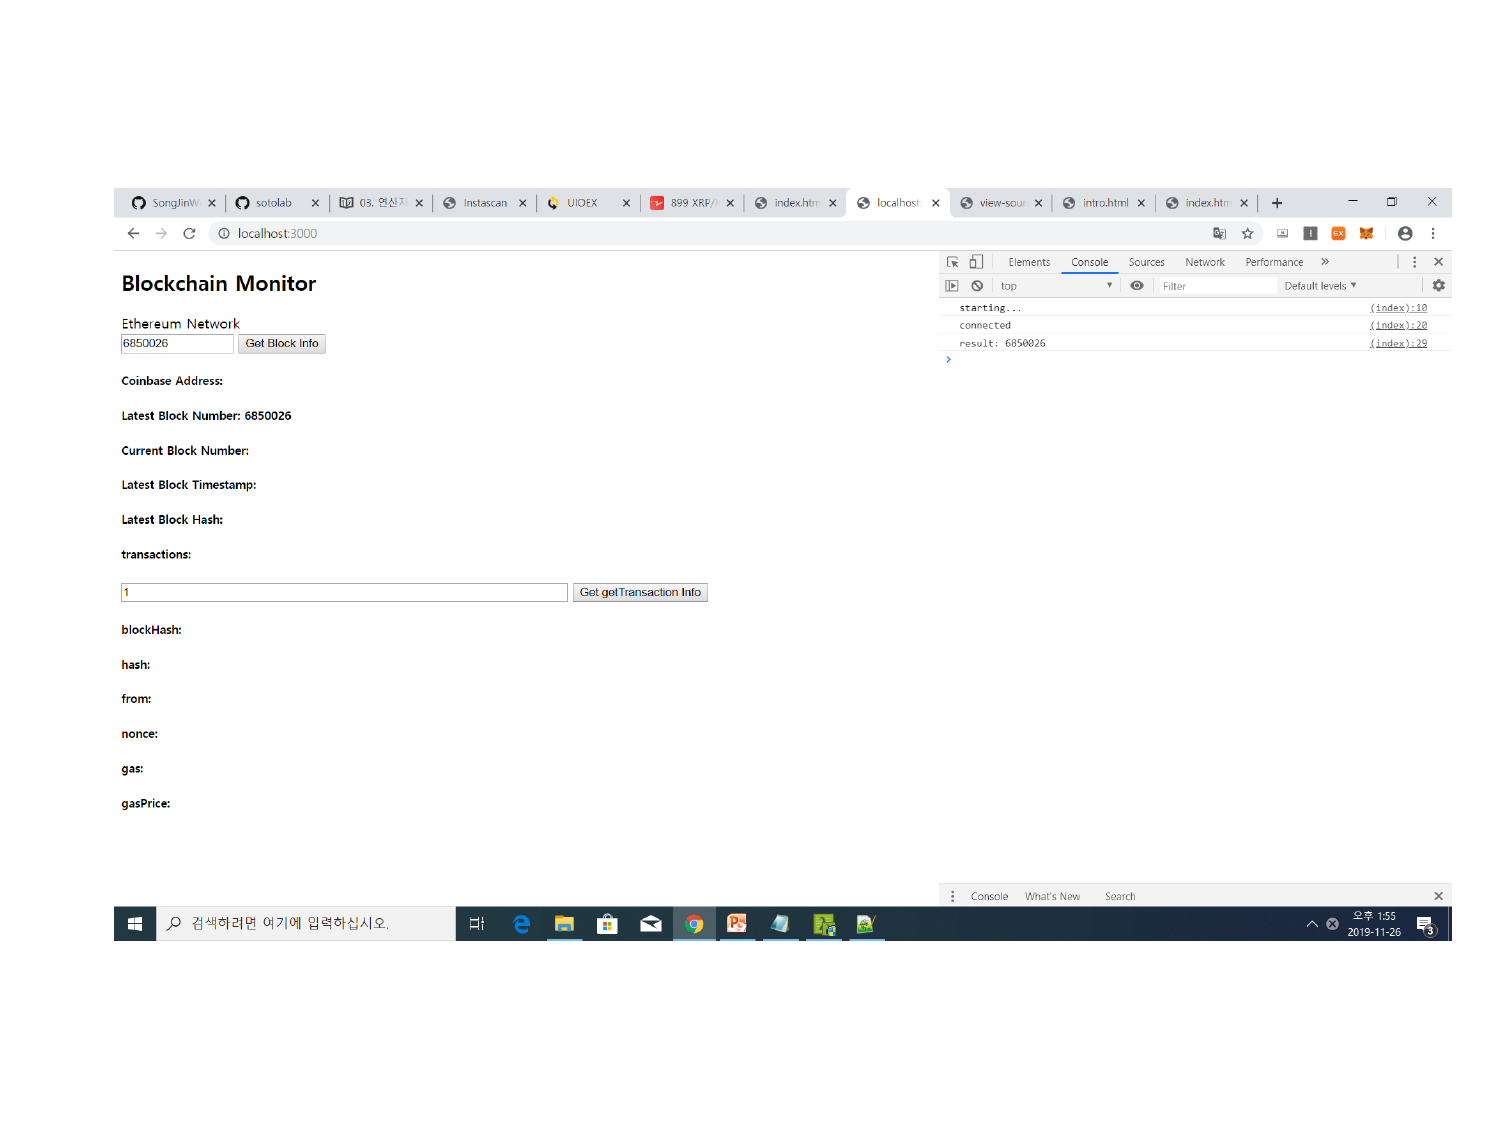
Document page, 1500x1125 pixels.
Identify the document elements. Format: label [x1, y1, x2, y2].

picture [114, 188, 1453, 941]
